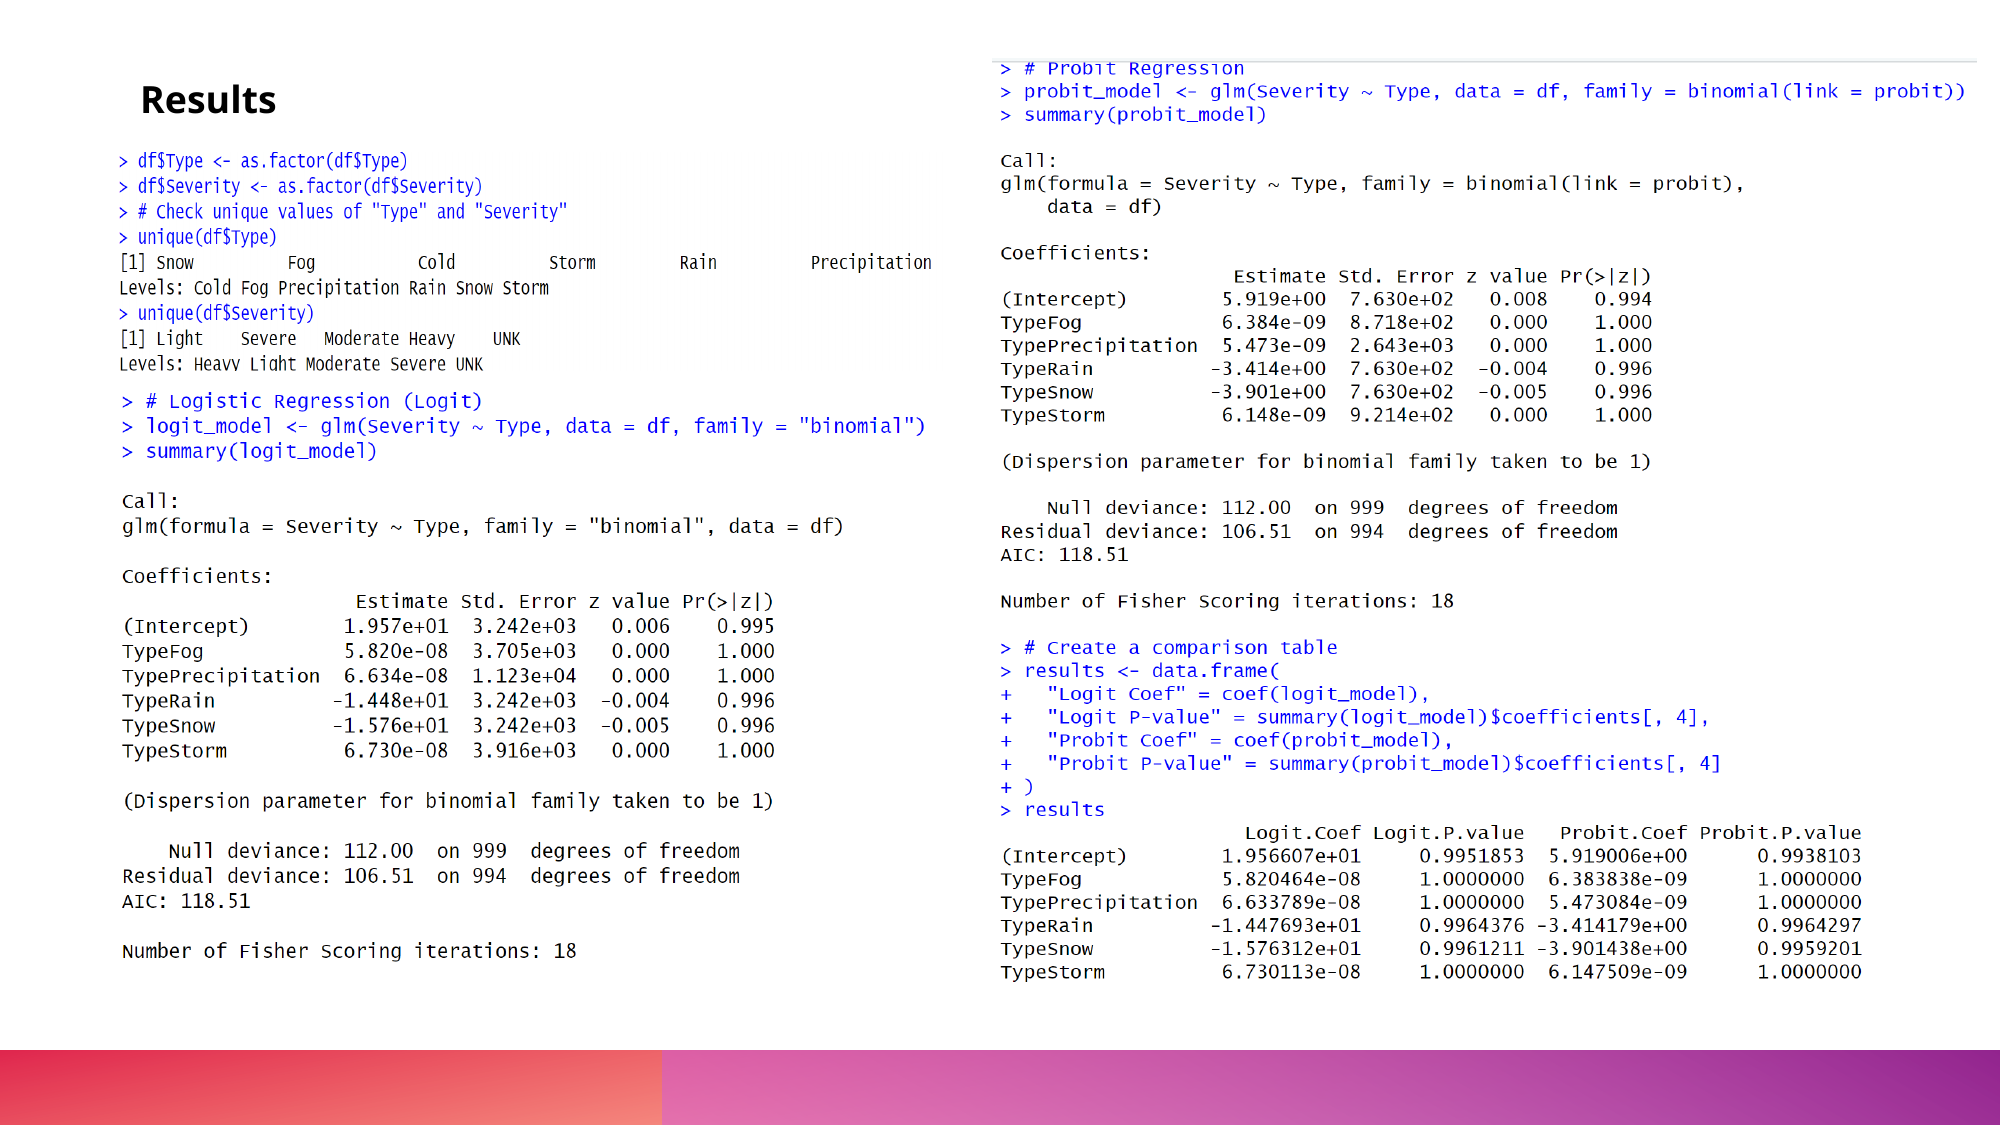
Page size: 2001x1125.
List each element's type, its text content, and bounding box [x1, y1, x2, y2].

picture [992, 58, 1977, 985]
picture [116, 390, 930, 972]
text_box Results [125, 68, 992, 218]
picture [116, 152, 943, 371]
